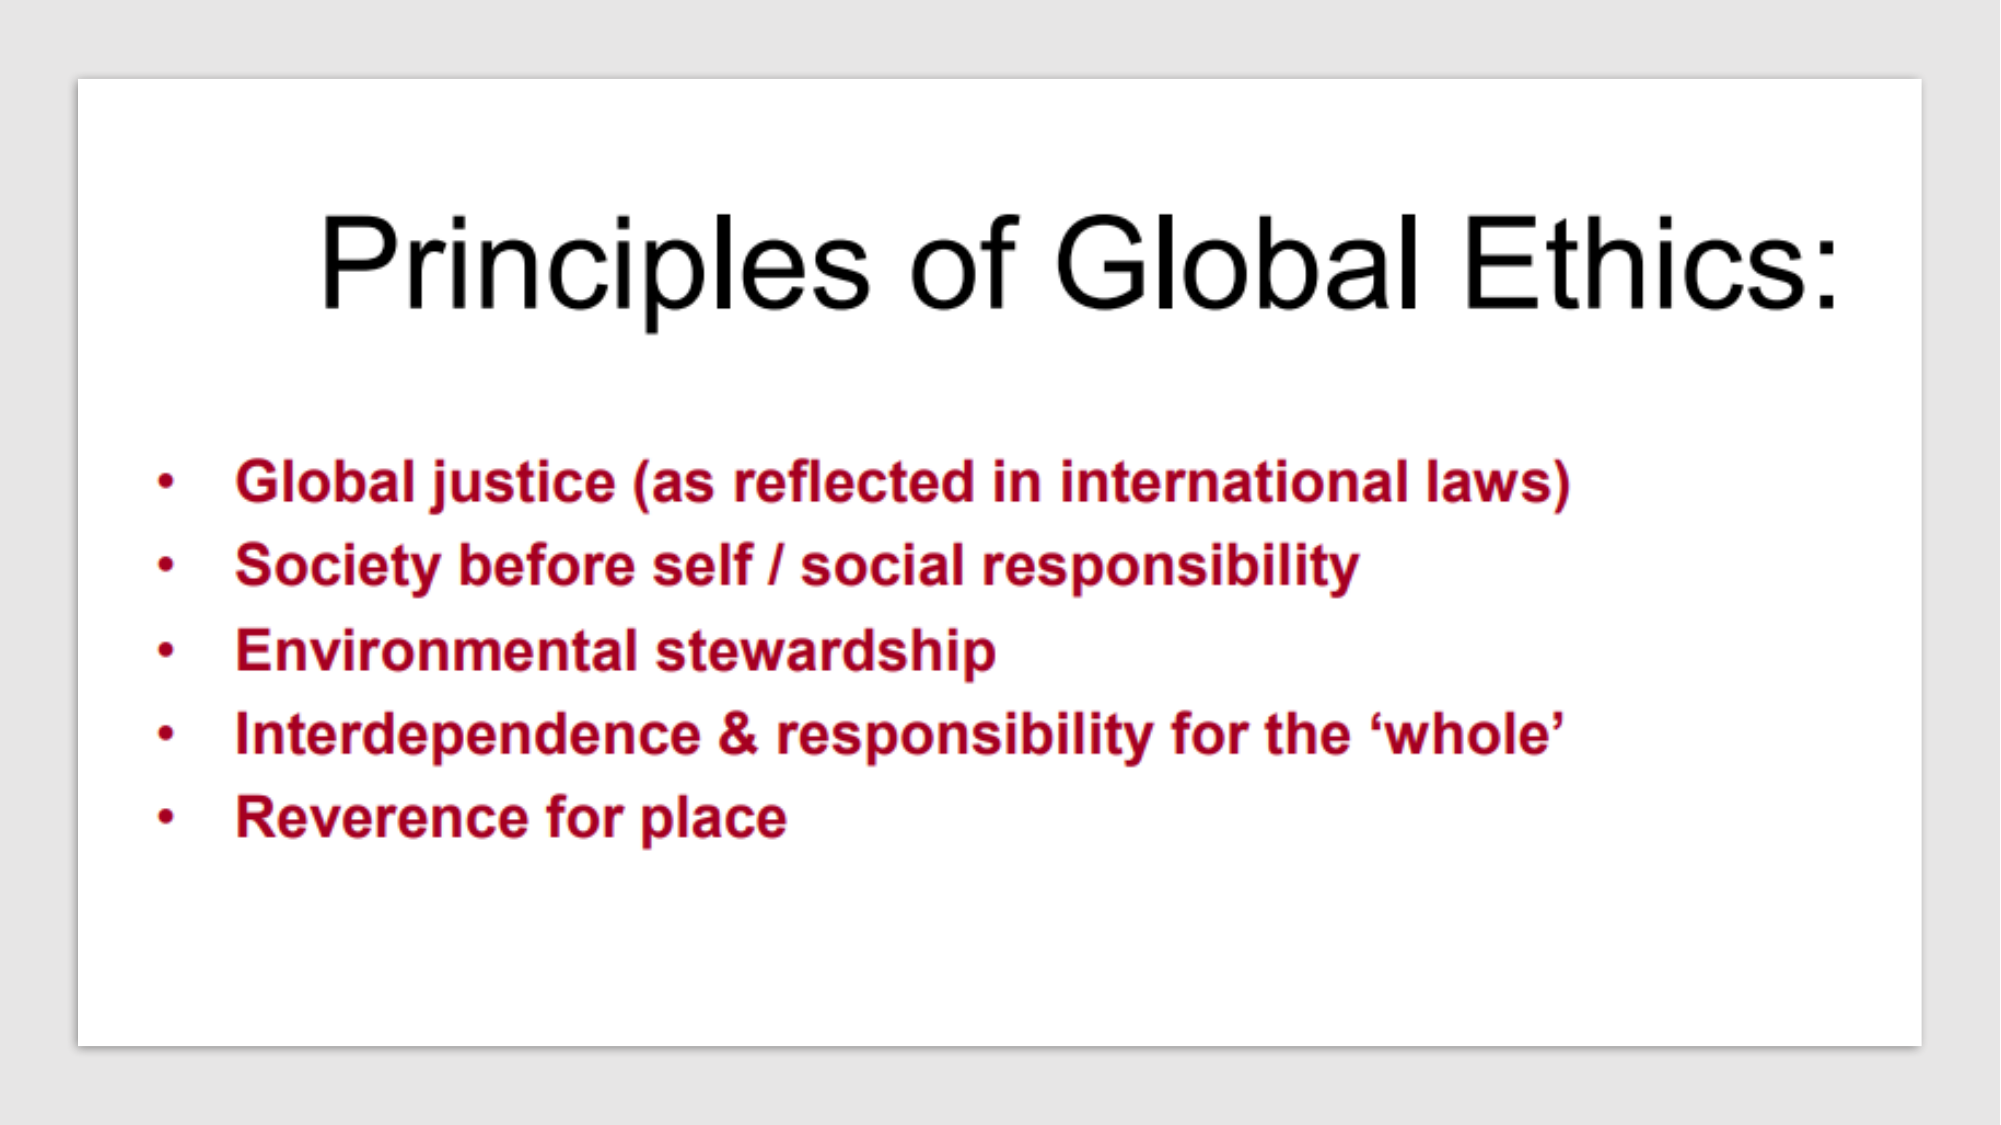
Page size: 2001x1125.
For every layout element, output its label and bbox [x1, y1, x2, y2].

text_box [77, 78, 1923, 1047]
text_box [0, 0, 2000, 1125]
picture [105, 182, 1895, 943]
